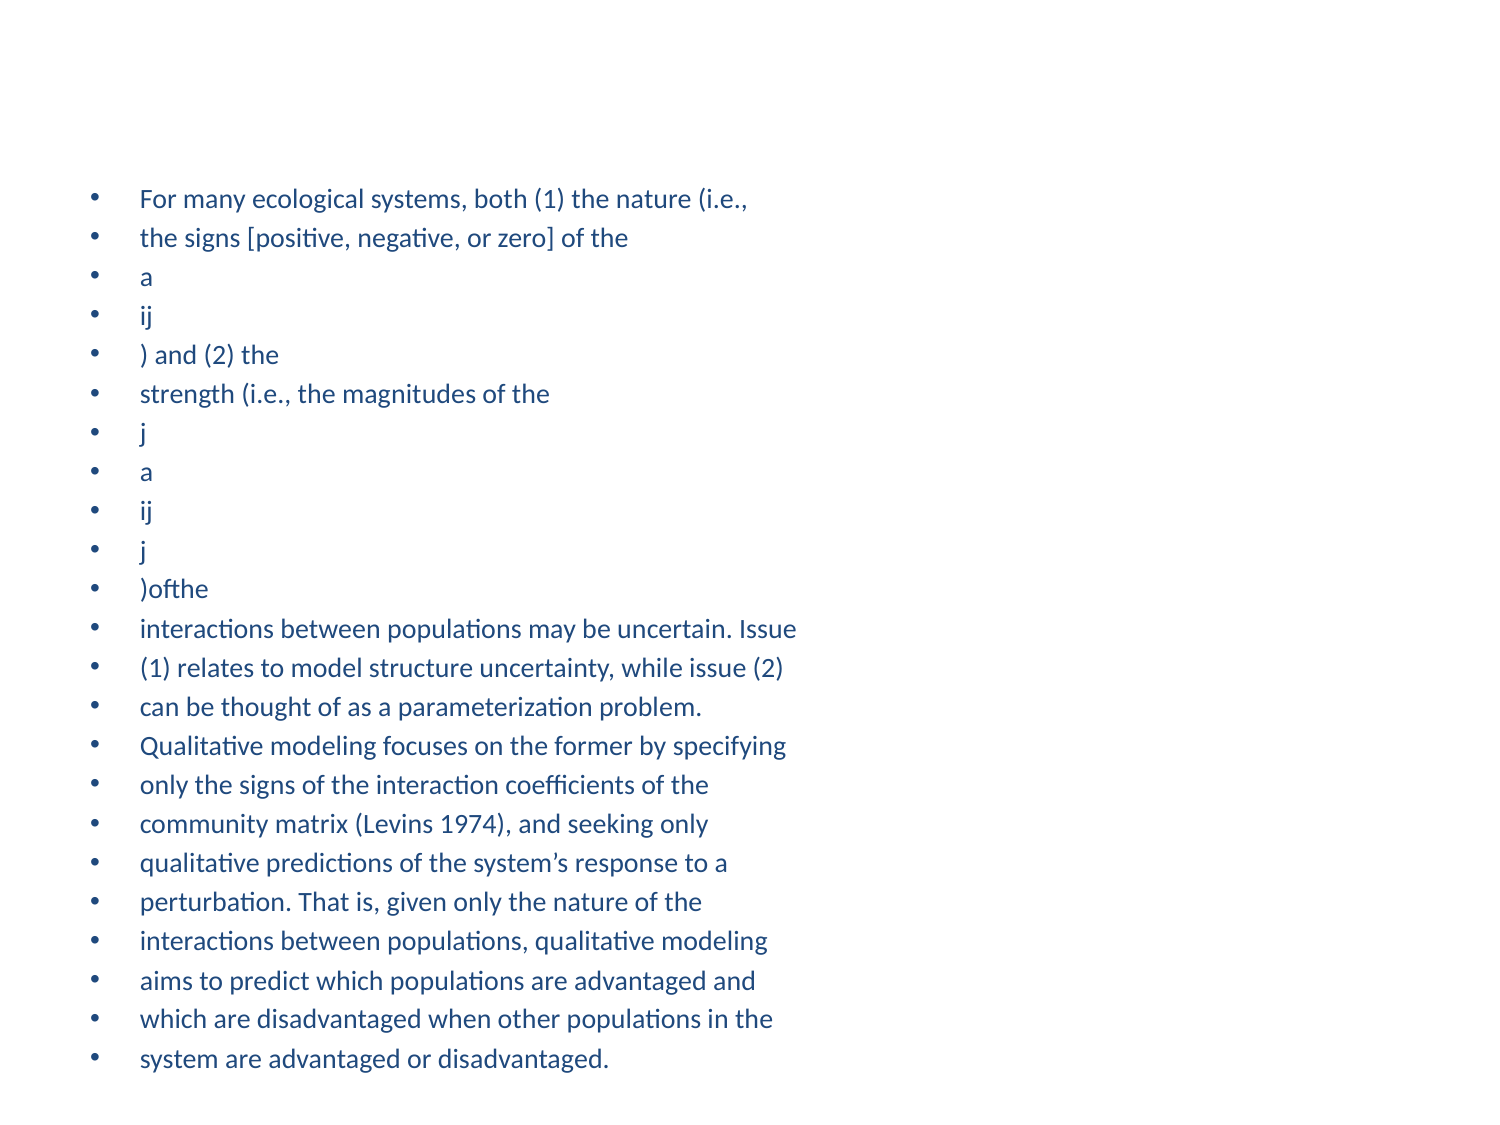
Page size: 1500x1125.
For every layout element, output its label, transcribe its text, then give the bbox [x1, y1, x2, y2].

list For many ecological systems, both (1) the nature (i.e., the signs [positive, negative, or zero] of the a ij ) and (2) the strength (i.e., the magnitudes of the j a ij j )ofthe interactions between populations may be uncertain. Issue (1) relates to model structure uncertainty, while issue (2) can be thought of as a parameterization problem. Qualitative modeling focuses on the former by specifying only the signs of the interaction coefficients of the community matrix (Levins 1974), and seeking only qualitative predictions of the system’s response to a perturbation. That is, given only the nature of the interactions between populations, qualitative modeling aims to predict which populations are advantaged and which are disadvantaged when other populations in the system are advantaged or disadvantaged. [75, 172, 1425, 1090]
